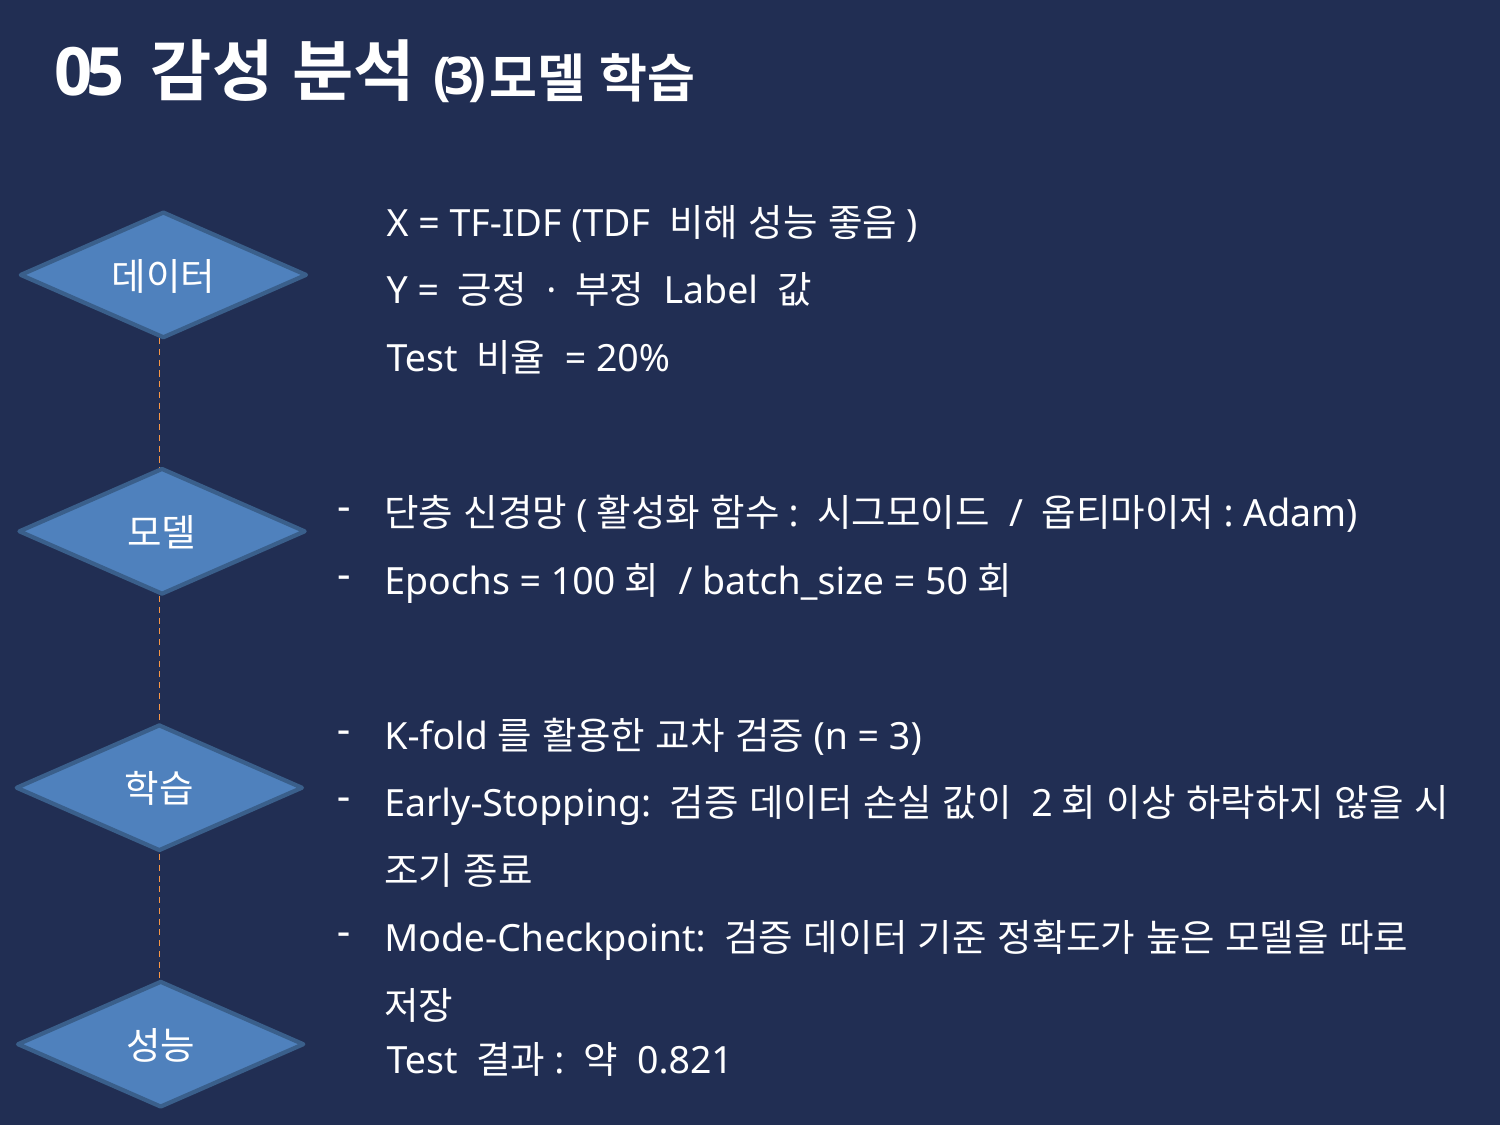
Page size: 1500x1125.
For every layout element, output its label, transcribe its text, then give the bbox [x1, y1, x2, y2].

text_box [39, 21, 995, 118]
text_box 학습 [163, 724, 305, 851]
text_box 학습 [14, 724, 155, 851]
text_box 데이터 [18, 210, 309, 340]
text_box K-fold를 활용한 교차 검증(n = 3) Early-Stopping: 검증 데이터 손실 값이 2회 이상 하락하지 않을 시 조기 종료 Mode-Checkpoint: 검증 데이터 기준 정확도가 높은 모델을 따로 저장 [322, 681, 1500, 1035]
text_box 모델 [17, 469, 155, 593]
text_box 성능 [15, 980, 306, 1109]
text_box 모델 [163, 467, 307, 596]
text_box X = TF-IDF (TDF 비해 성능 좋음) Y = 긍정 · 부정 Label 값 Test 비율 = 20% [371, 169, 1036, 387]
text_box 단층 신경망(활성화 함수: 시그모이드 / 옵티마이저: Adam) Epochs = 100회 / batch_size = 50회 [322, 459, 1399, 610]
text_box Test 결과: 약 0.821 [371, 1006, 1448, 1089]
